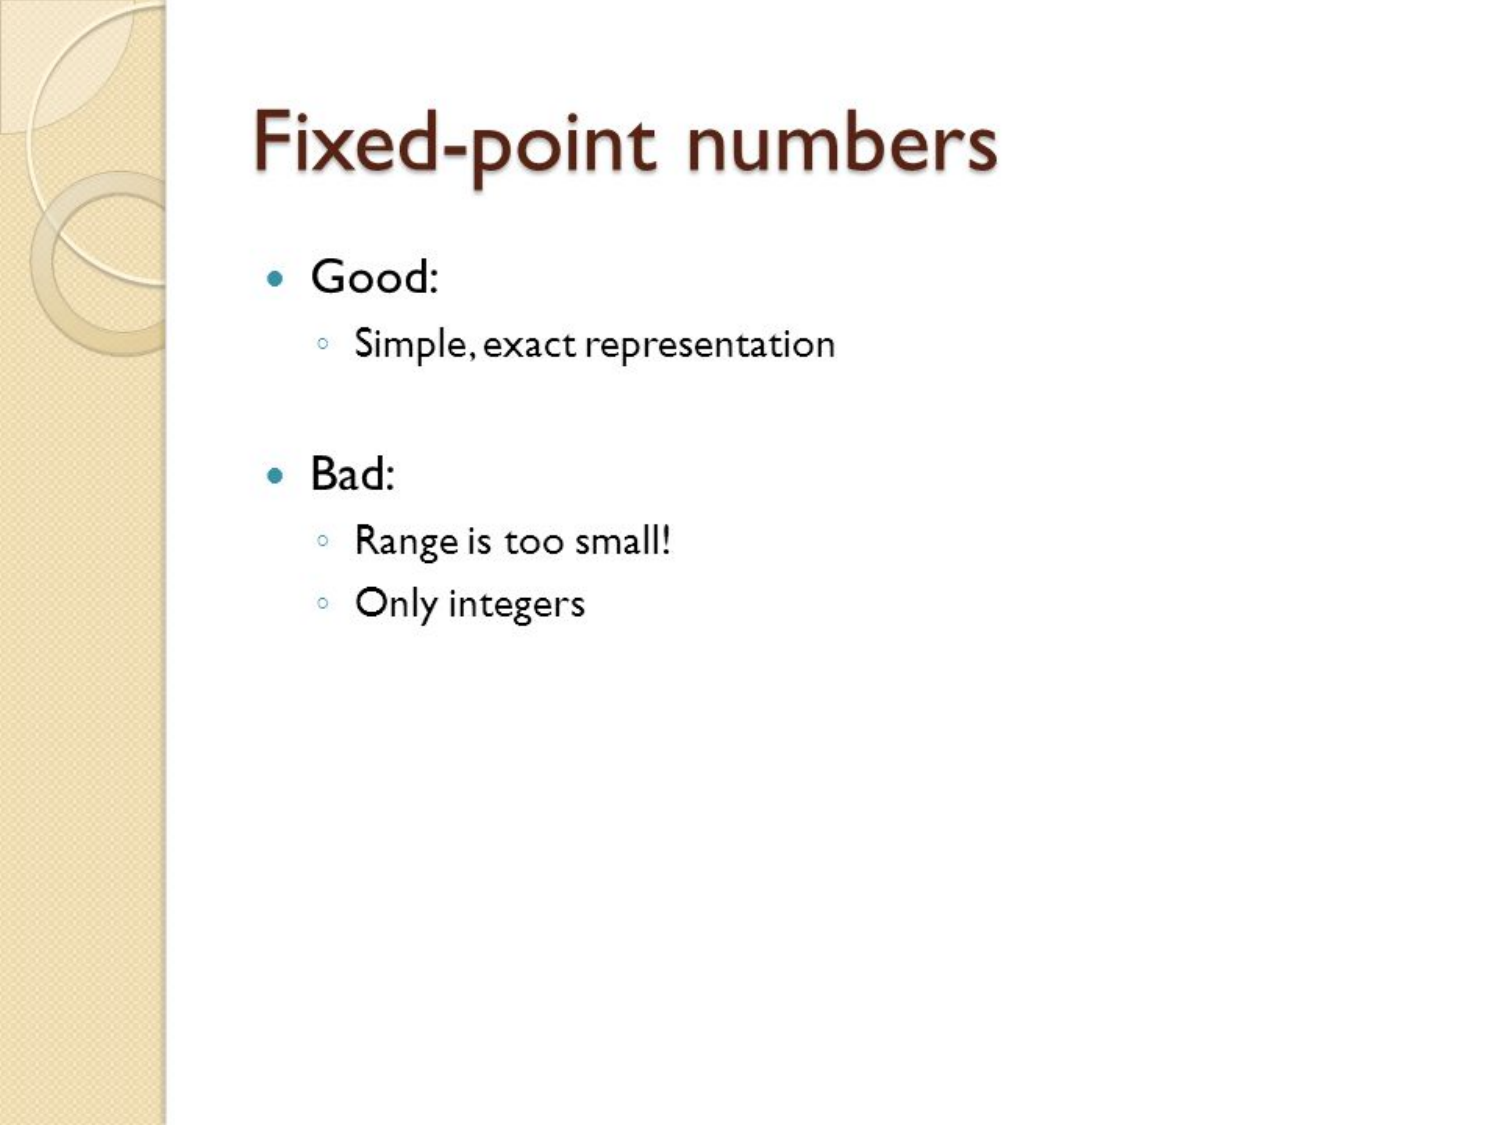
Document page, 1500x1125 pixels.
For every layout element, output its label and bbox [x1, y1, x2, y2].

list [0, 0, 1500, 1125]
